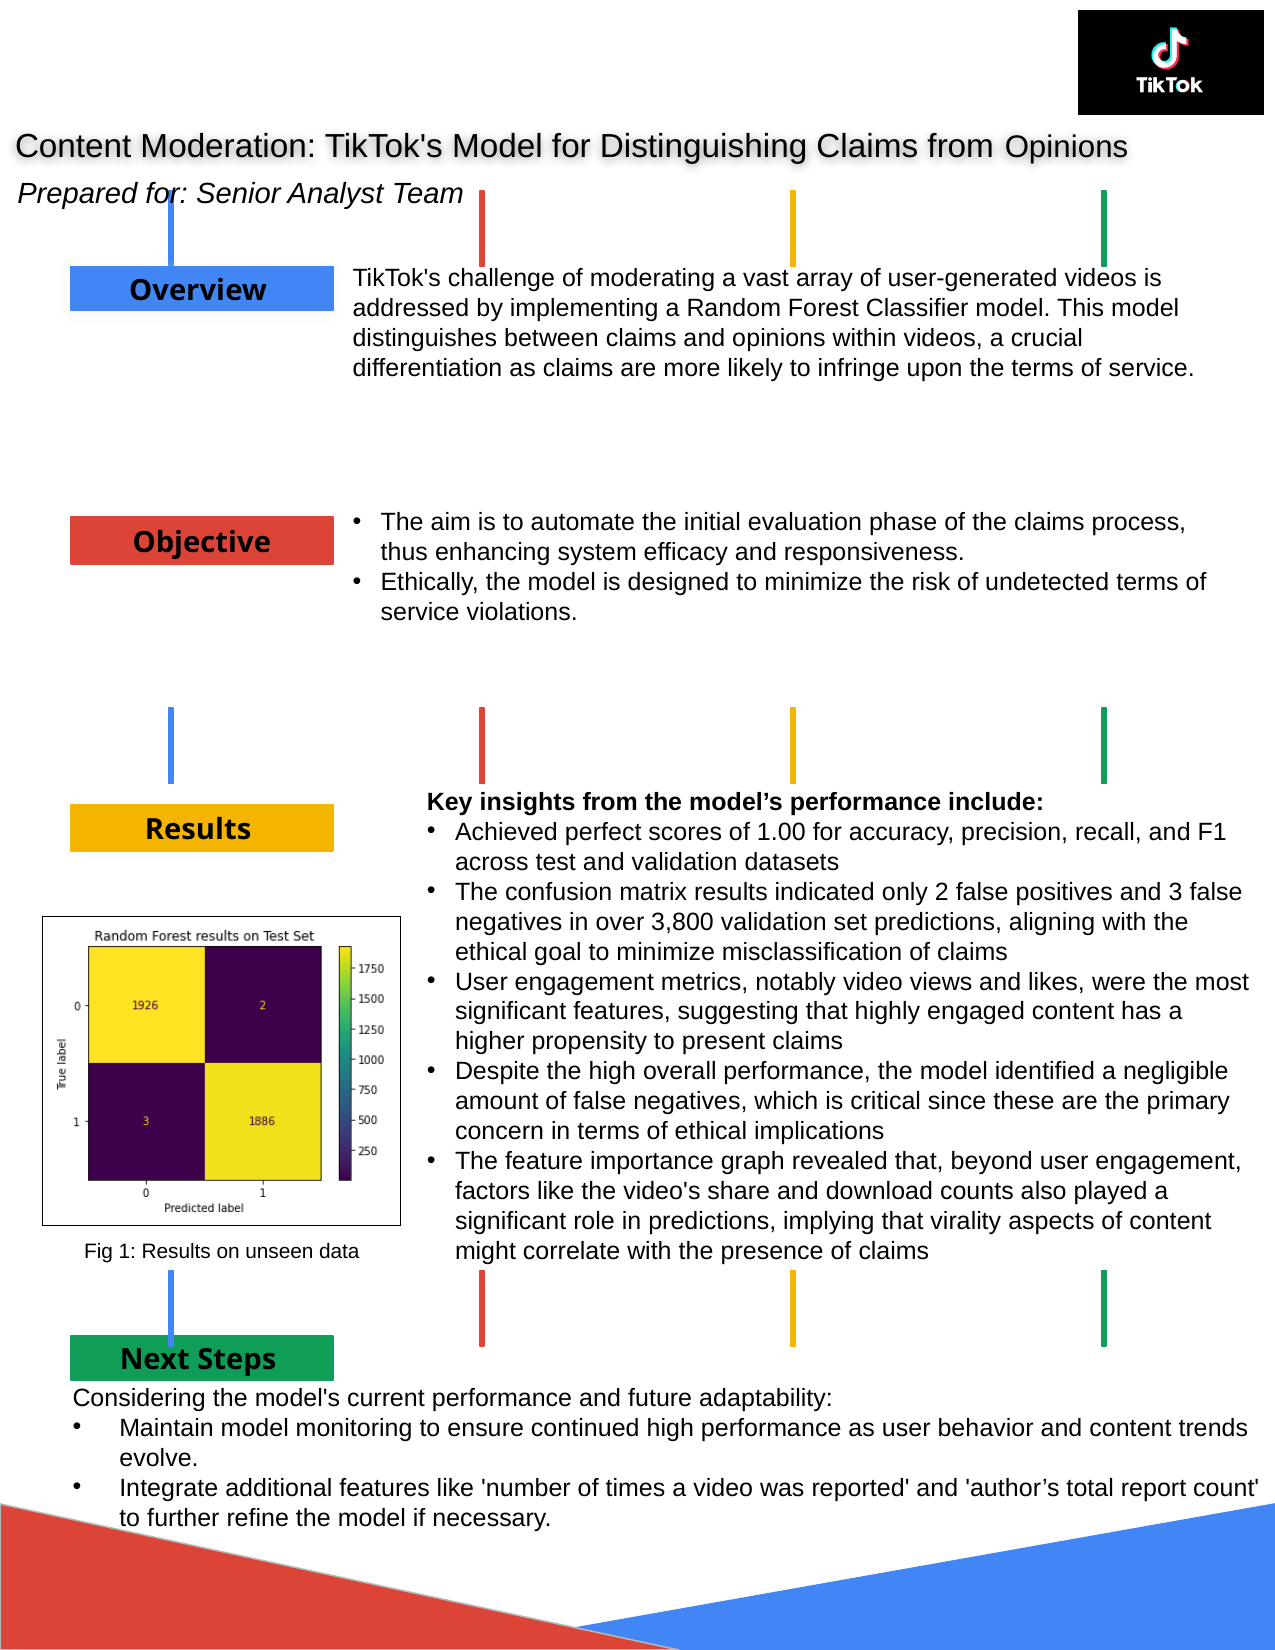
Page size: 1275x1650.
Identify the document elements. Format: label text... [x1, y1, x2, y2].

text_box Key insights from the model’s performance include: Achieved perfect scores of 1.00 for accuracy, precision, recall, and F1 across test and validation datasets The confusion matrix results indicated only 2 false positives and 3 false negatives in over 3,800 validation set predictions, aligning with the ethical goal to minimize misclassification of claims User engagement metrics, notably video views and likes, were the most significant features, suggesting that highly engaged content has a higher propensity to present claims Despite the high overall performance, the model identified a negligible amount of false negatives, which is critical since these are the primary concern in terms of ethical implications The feature importance graph revealed that, beyond user engagement, factors like the video's share and download counts also played a significant role in predictions, implying that virality aspects of content might correlate with the presence of claims [411, 770, 1275, 1280]
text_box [0, 108, 1199, 249]
text_box The aim is to automate the initial evaluation phase of the claims process, thus enhancing system efficacy and responsiveness. Ethically, the model is designed to minimize the risk of undetected terms of service violations. [337, 490, 1247, 644]
picture [41, 916, 401, 1227]
text_box Fig 1: Results on unseen data [69, 1230, 505, 1270]
text_box TikTok's challenge of moderating a vast array of user-generated videos is addressed by implementing a Random Forest Classifier model. This model distinguishes between claims and opinions within videos, a crucial differentiation as claims are more likely to infringe upon the terms of service. [337, 246, 1247, 325]
picture [1078, 10, 1264, 115]
text_box Considering the model's current performance and future adaptability: Maintain model monitoring to ensure continued high performance as user behavior and content trends evolve. Integrate additional features like 'number of times a video was reported' and 'author’s total report count' to further refine the model if necessary. [57, 1366, 1275, 1577]
